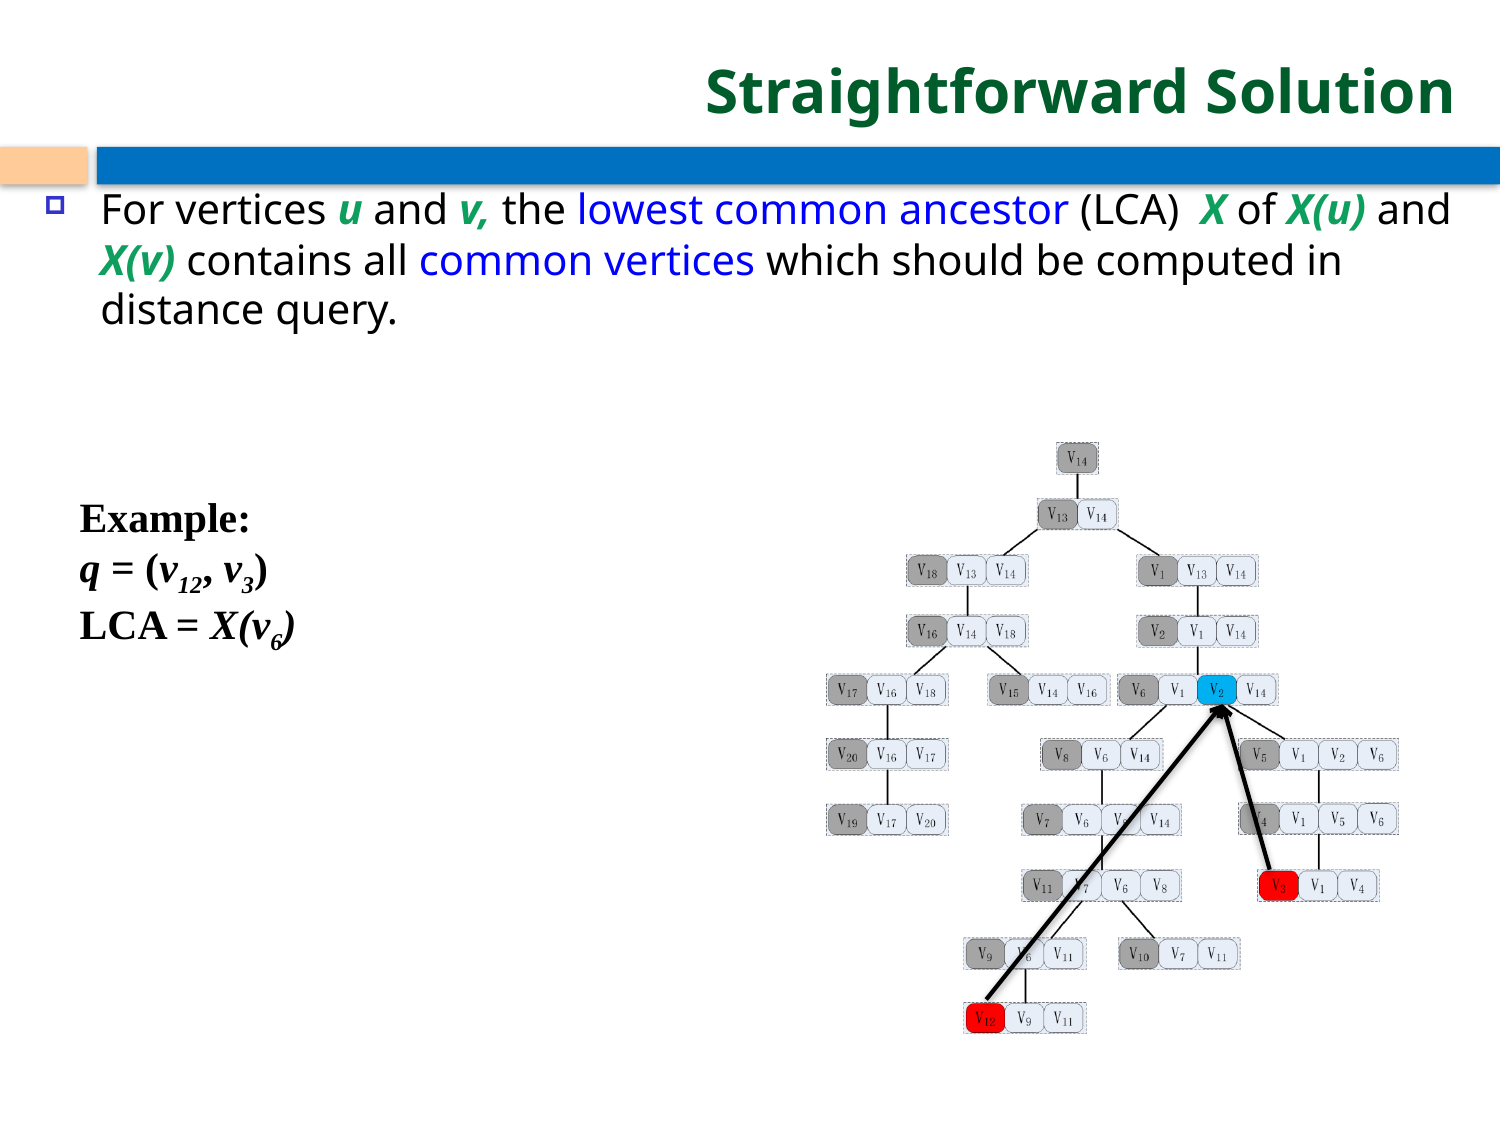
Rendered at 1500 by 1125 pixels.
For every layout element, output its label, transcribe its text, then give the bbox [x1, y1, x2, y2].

text_box Example: q = (v12, v3) LCA = X(v6) [64, 483, 762, 663]
list For vertices u and v, the lowest common ancestor (LCA) X of X(u) and X(v) contains all common vertices which should be computed in distance query. [29, 175, 1492, 1026]
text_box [1222, 703, 1270, 870]
text_box Straightforward Solution [29, 45, 1471, 134]
picture [826, 442, 1399, 1034]
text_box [985, 703, 1223, 1000]
